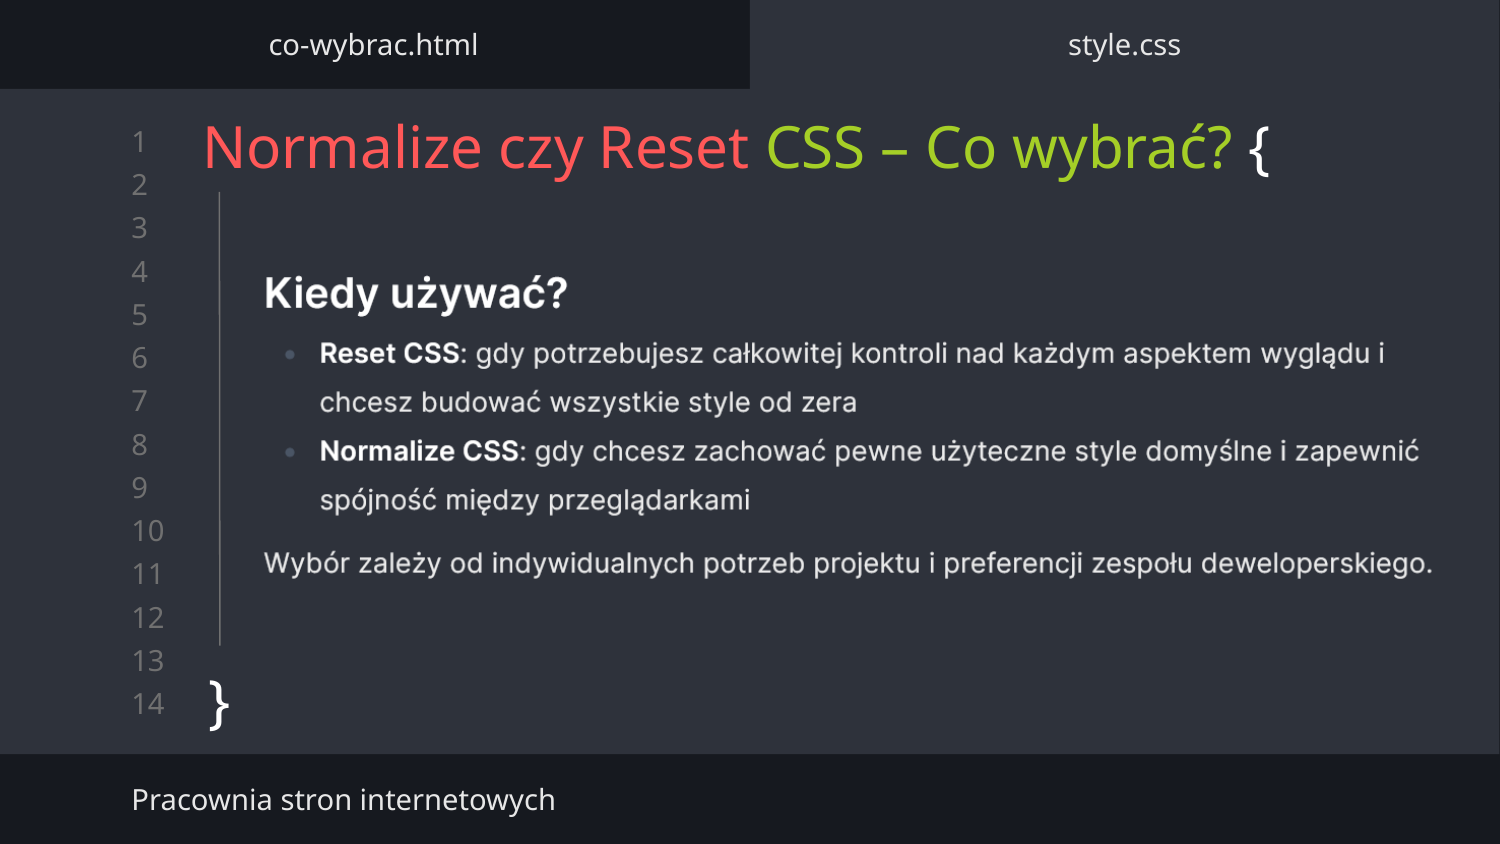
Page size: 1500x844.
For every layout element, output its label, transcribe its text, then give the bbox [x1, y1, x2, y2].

subtitle Pracownia stron internetowych [116, 770, 915, 829]
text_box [177, 191, 261, 750]
title Normalize czy Reset CSS – Co wybrać? { [187, 95, 1477, 184]
subtitle style.css [750, 15, 1500, 74]
picture [235, 265, 1451, 591]
subtitle co-wybrac.html [0, 15, 749, 74]
